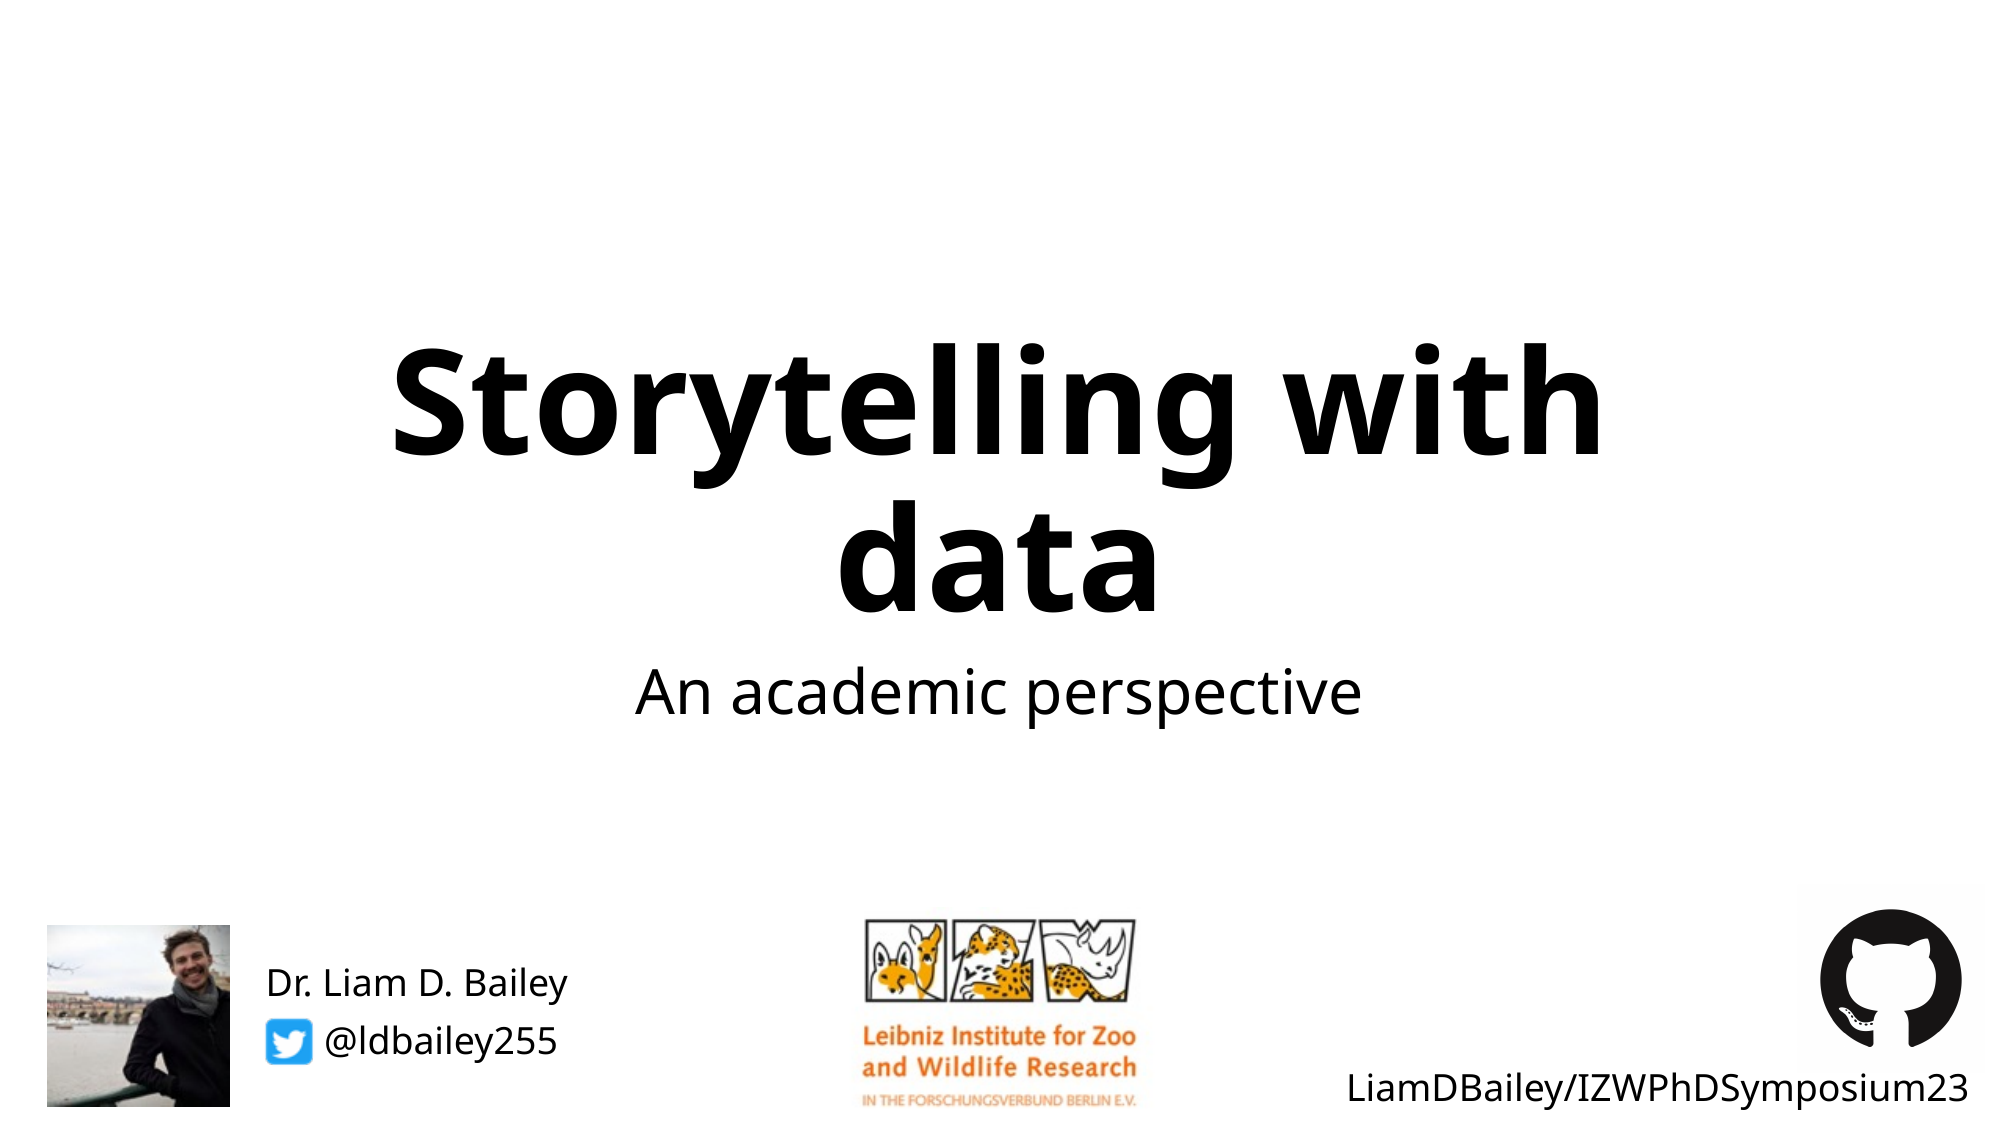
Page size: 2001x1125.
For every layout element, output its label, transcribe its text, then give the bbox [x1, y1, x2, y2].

subtitle An academic perspective [249, 653, 1750, 926]
text_box Dr. Liam D. Bailey @ldbailey255 [250, 951, 604, 1069]
picture [263, 1016, 316, 1068]
picture [47, 925, 230, 1107]
picture [827, 907, 1173, 1115]
title Storytelling with data [249, 219, 1750, 651]
text_box LiamDBailey/IZWPhDSymposium23 [1316, 1056, 1985, 1117]
picture [1797, 884, 1985, 1073]
